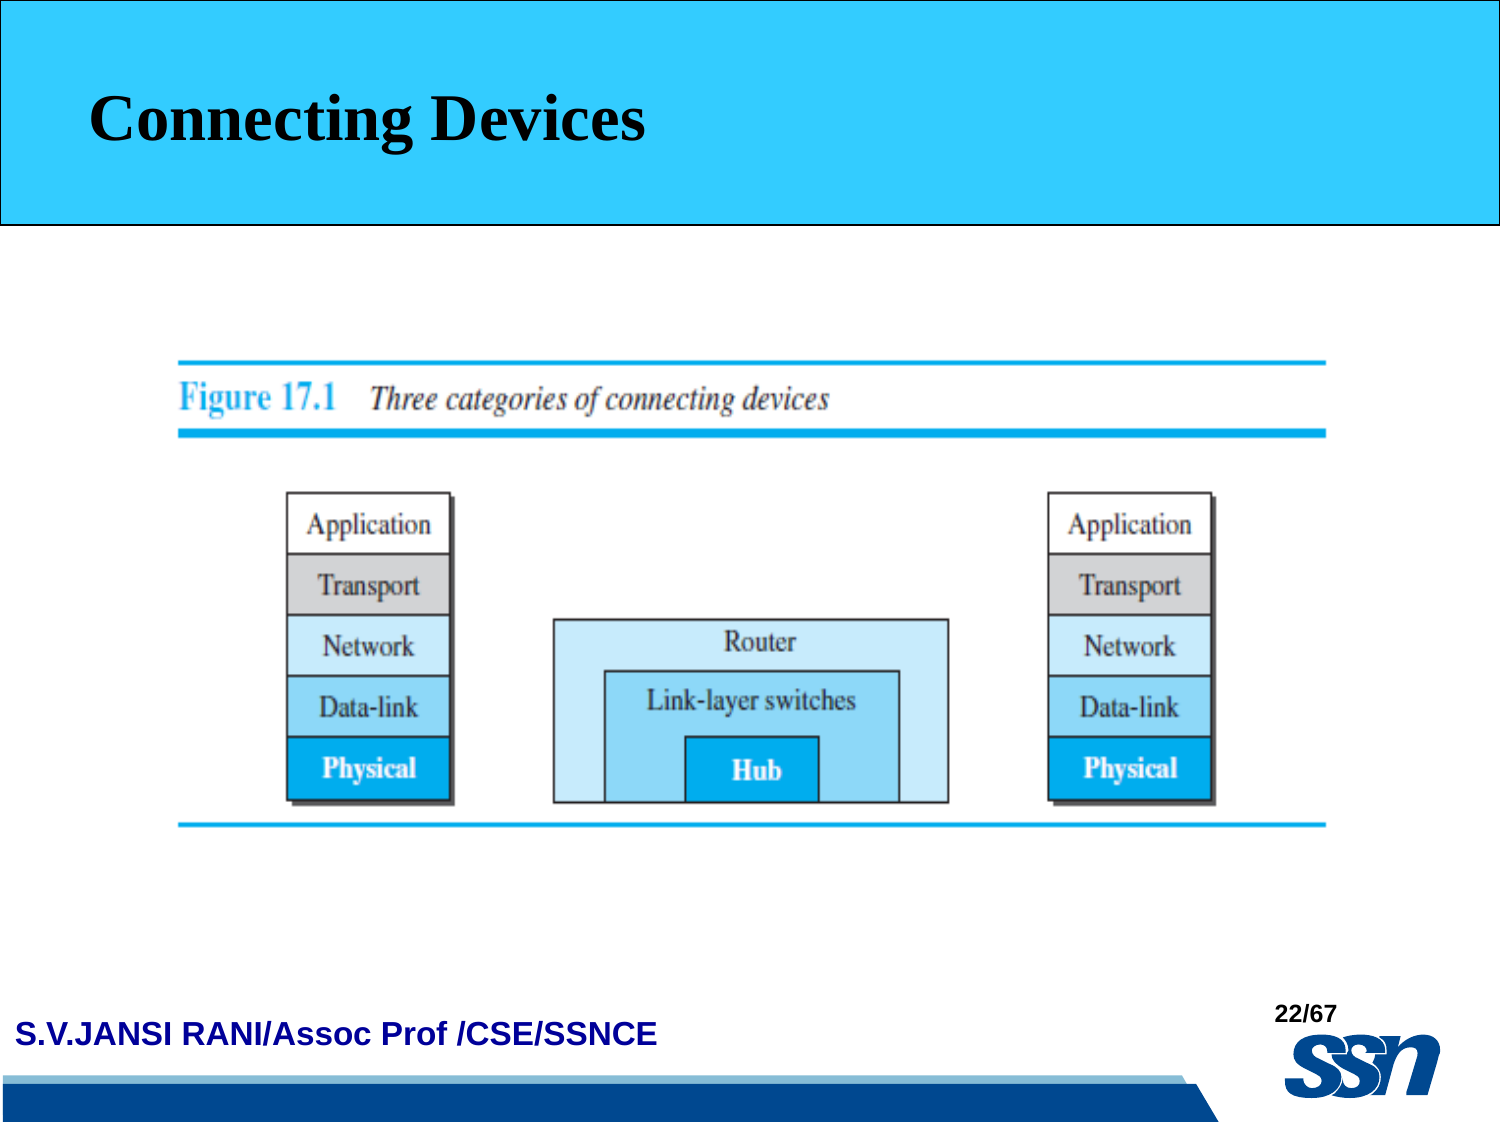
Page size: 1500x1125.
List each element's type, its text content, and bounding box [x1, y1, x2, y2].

text_box Connecting Devices [39, 66, 662, 242]
text_box [1349, 1050, 1381, 1111]
picture [159, 326, 1351, 870]
text_box [0, 0, 1500, 225]
